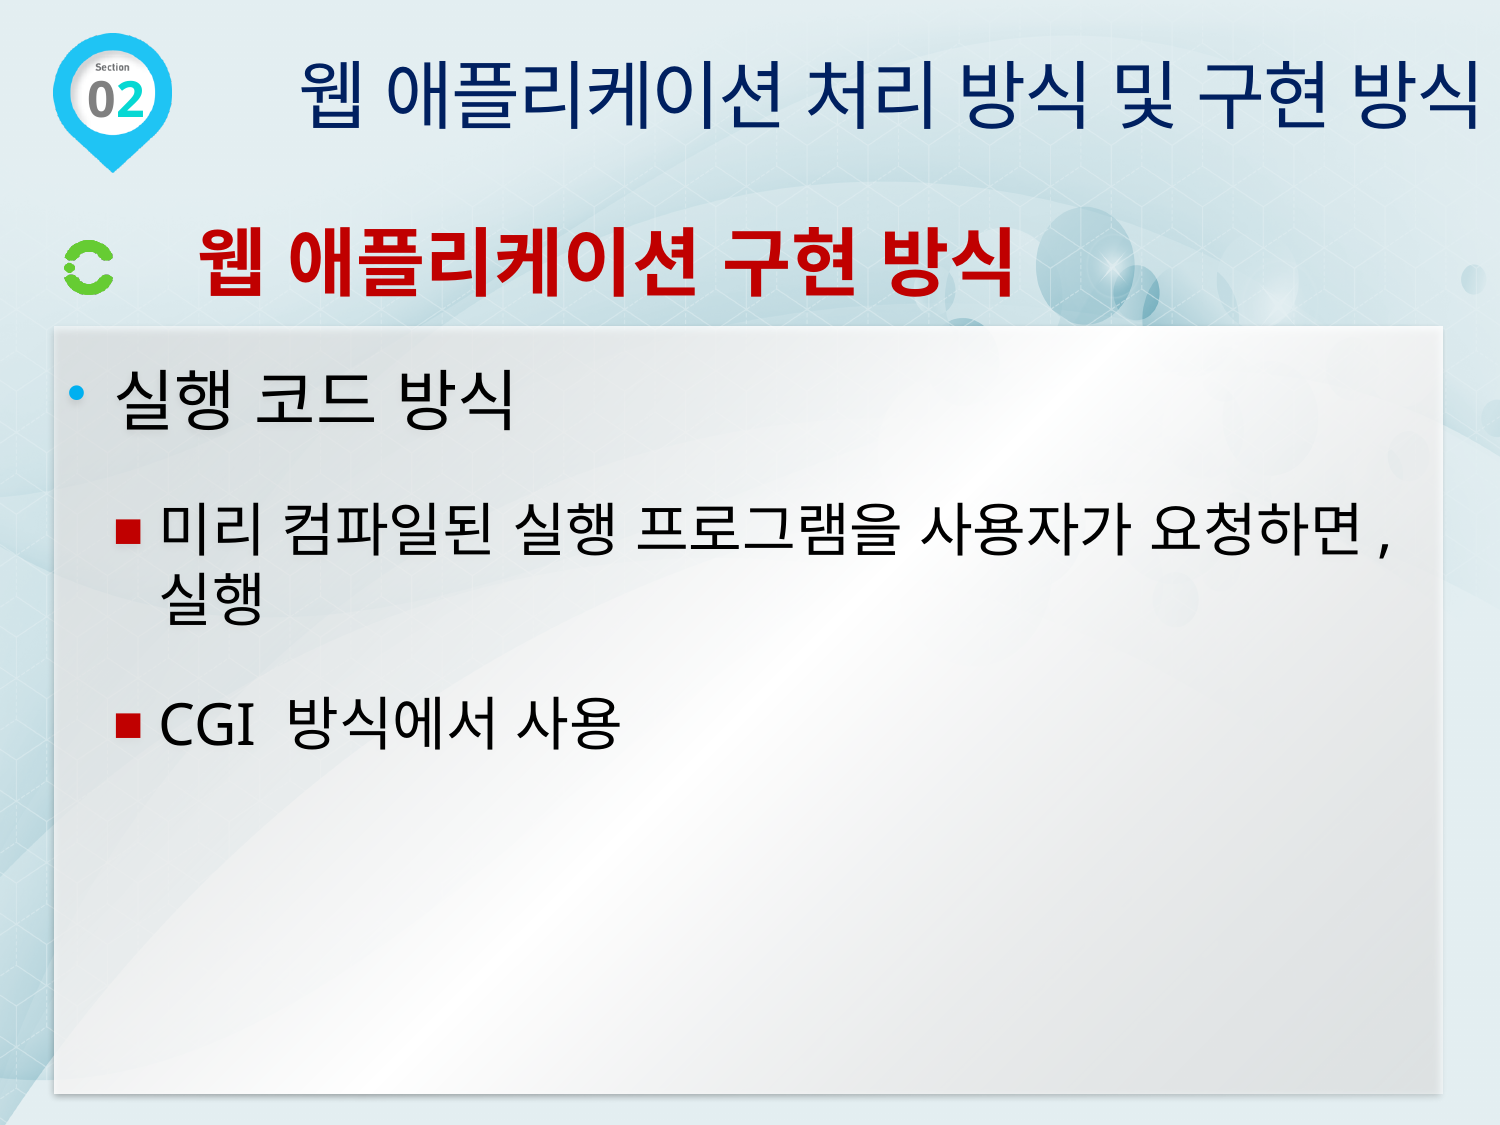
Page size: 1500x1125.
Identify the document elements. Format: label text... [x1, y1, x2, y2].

text_box 웹 애플리케이션 구현 방식 [182, 208, 1035, 313]
title 웹 애플리케이션 처리 방식 및 구현 방식 [0, 0, 1500, 188]
picture [64, 240, 113, 295]
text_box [52, 33, 172, 173]
list 실행 코드 방식 미리 컴파일된 실행 프로그램을 사용자가 요청하면, 실행 CGI 방식에서 사용 [54, 326, 1443, 1094]
